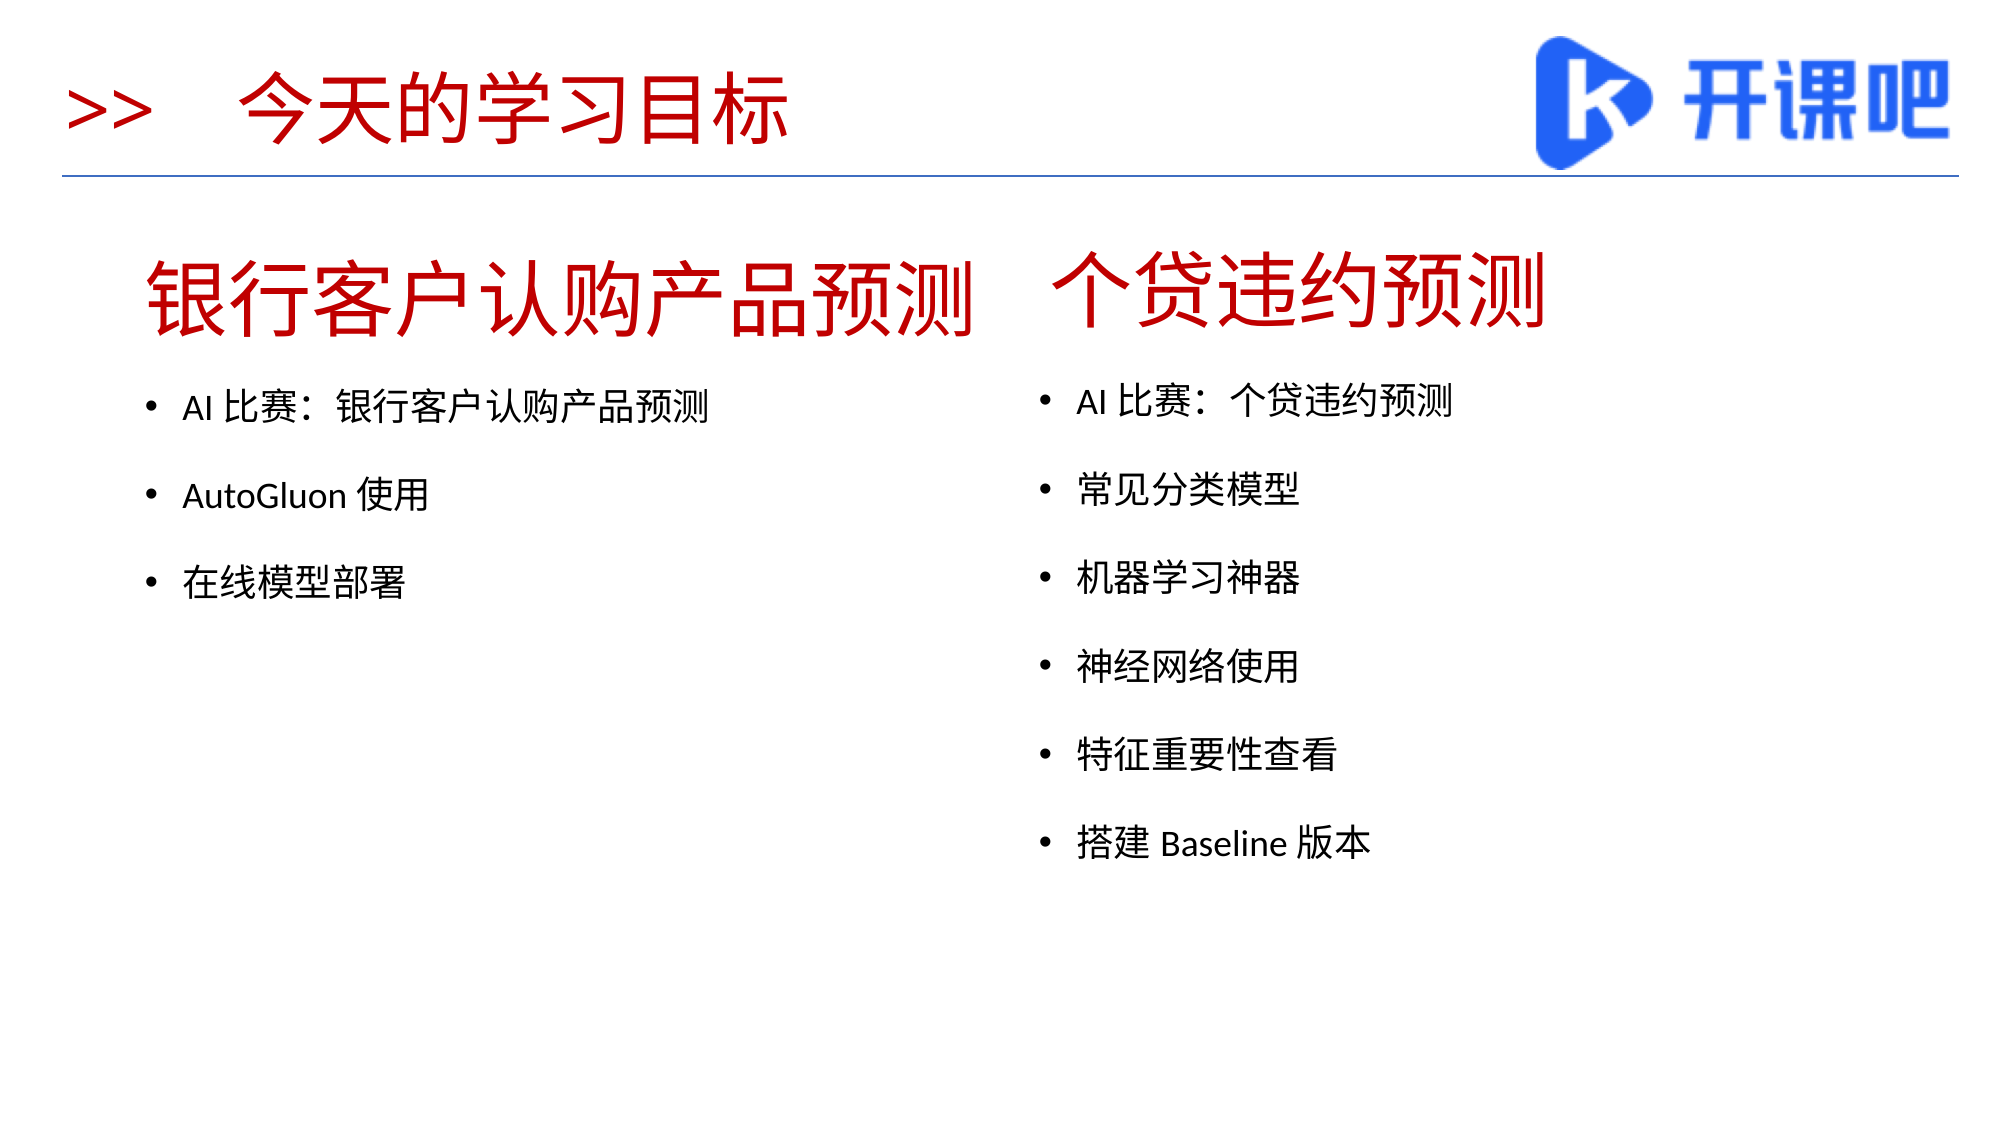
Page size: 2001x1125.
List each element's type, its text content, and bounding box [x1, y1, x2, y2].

text_box 个贷违约预测 [1041, 179, 1895, 397]
text_box AI比赛：银行客户认购产品预测 AutoGluon使用 在线模型部署 [137, 352, 969, 1125]
text_box AI比赛：个贷违约预测 常见分类模型 机器学习神器 神经网络使用 特征重要性查看 搭建Baseline版本 [1031, 347, 1863, 1125]
text_box 银行客户认购产品预测 [137, 188, 991, 406]
title >> 今天的学习目标 [57, 59, 1728, 167]
picture [1534, 36, 1952, 170]
